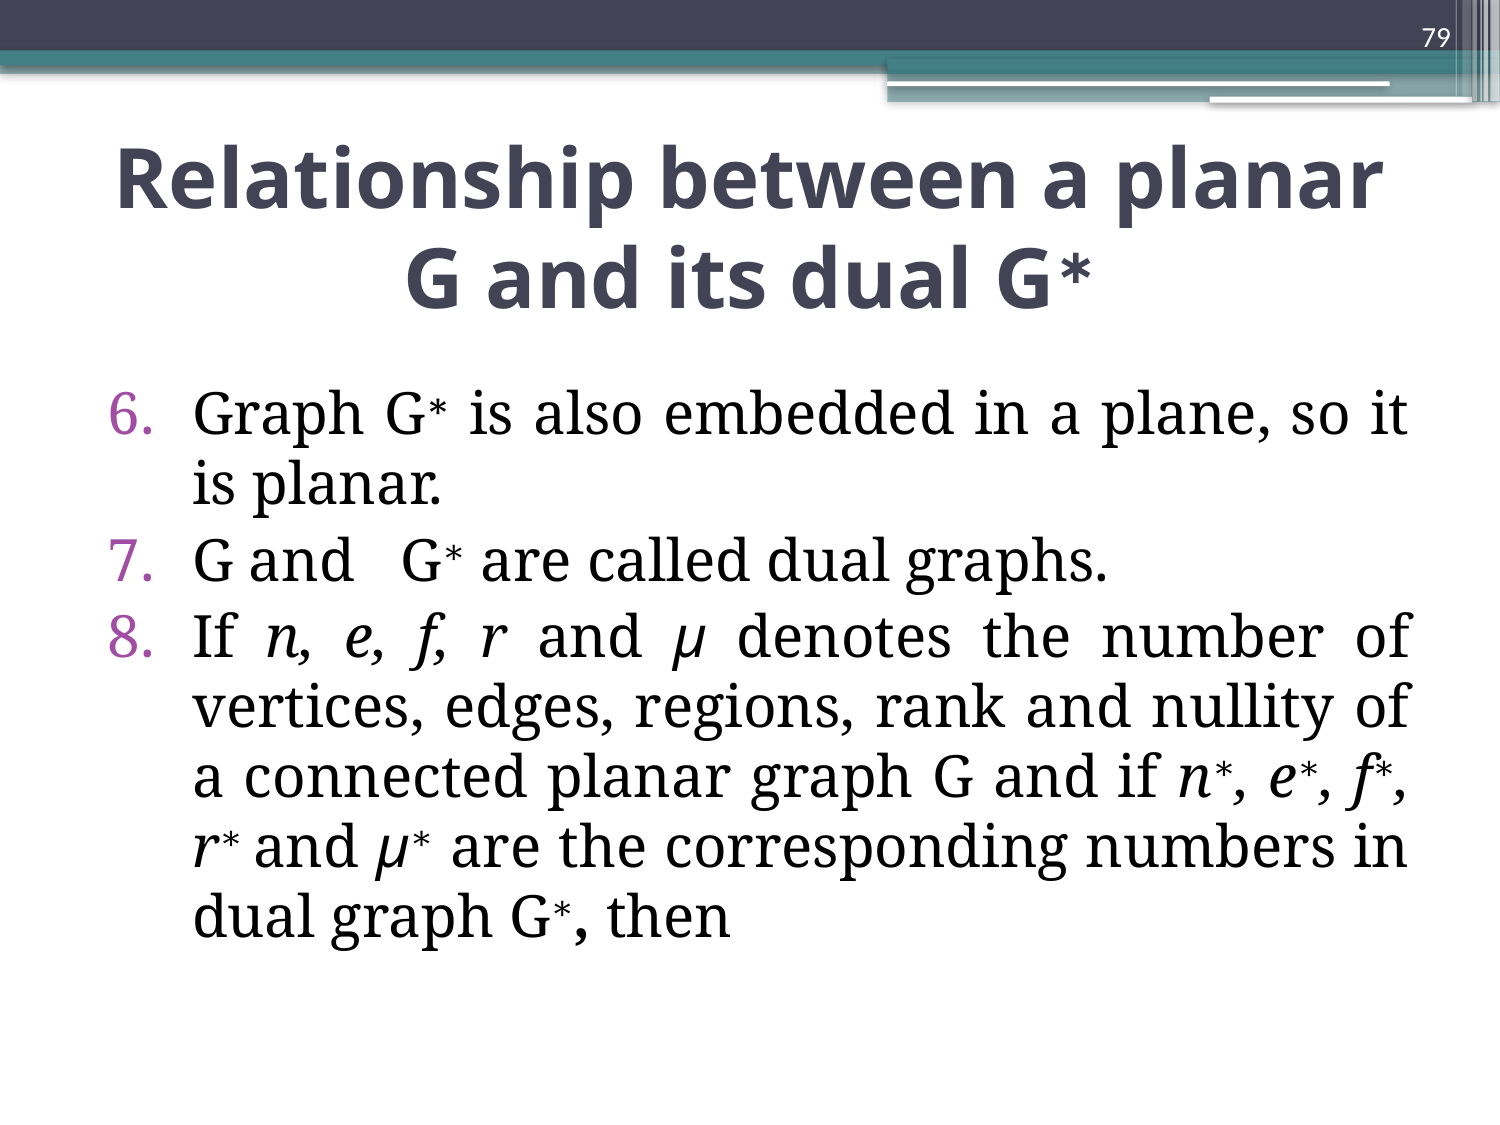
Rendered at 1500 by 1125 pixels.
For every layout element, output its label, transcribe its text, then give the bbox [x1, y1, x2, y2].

title Relationship between a planar G and its dual G∗ [75, 125, 1425, 325]
slide_number 79 [1340, 0, 1466, 61]
list Graph G∗ is also embedded in a plane, so it is planar. G and G∗ are called dual graphs. If n, e, f, r and µ denotes the number of vertices, edges, regions, rank and nullity of a connected planar graph G and if n∗, e∗, f∗, r∗ and µ∗ are the corresponding numbers in dual graph G∗, then [75, 369, 1425, 1079]
